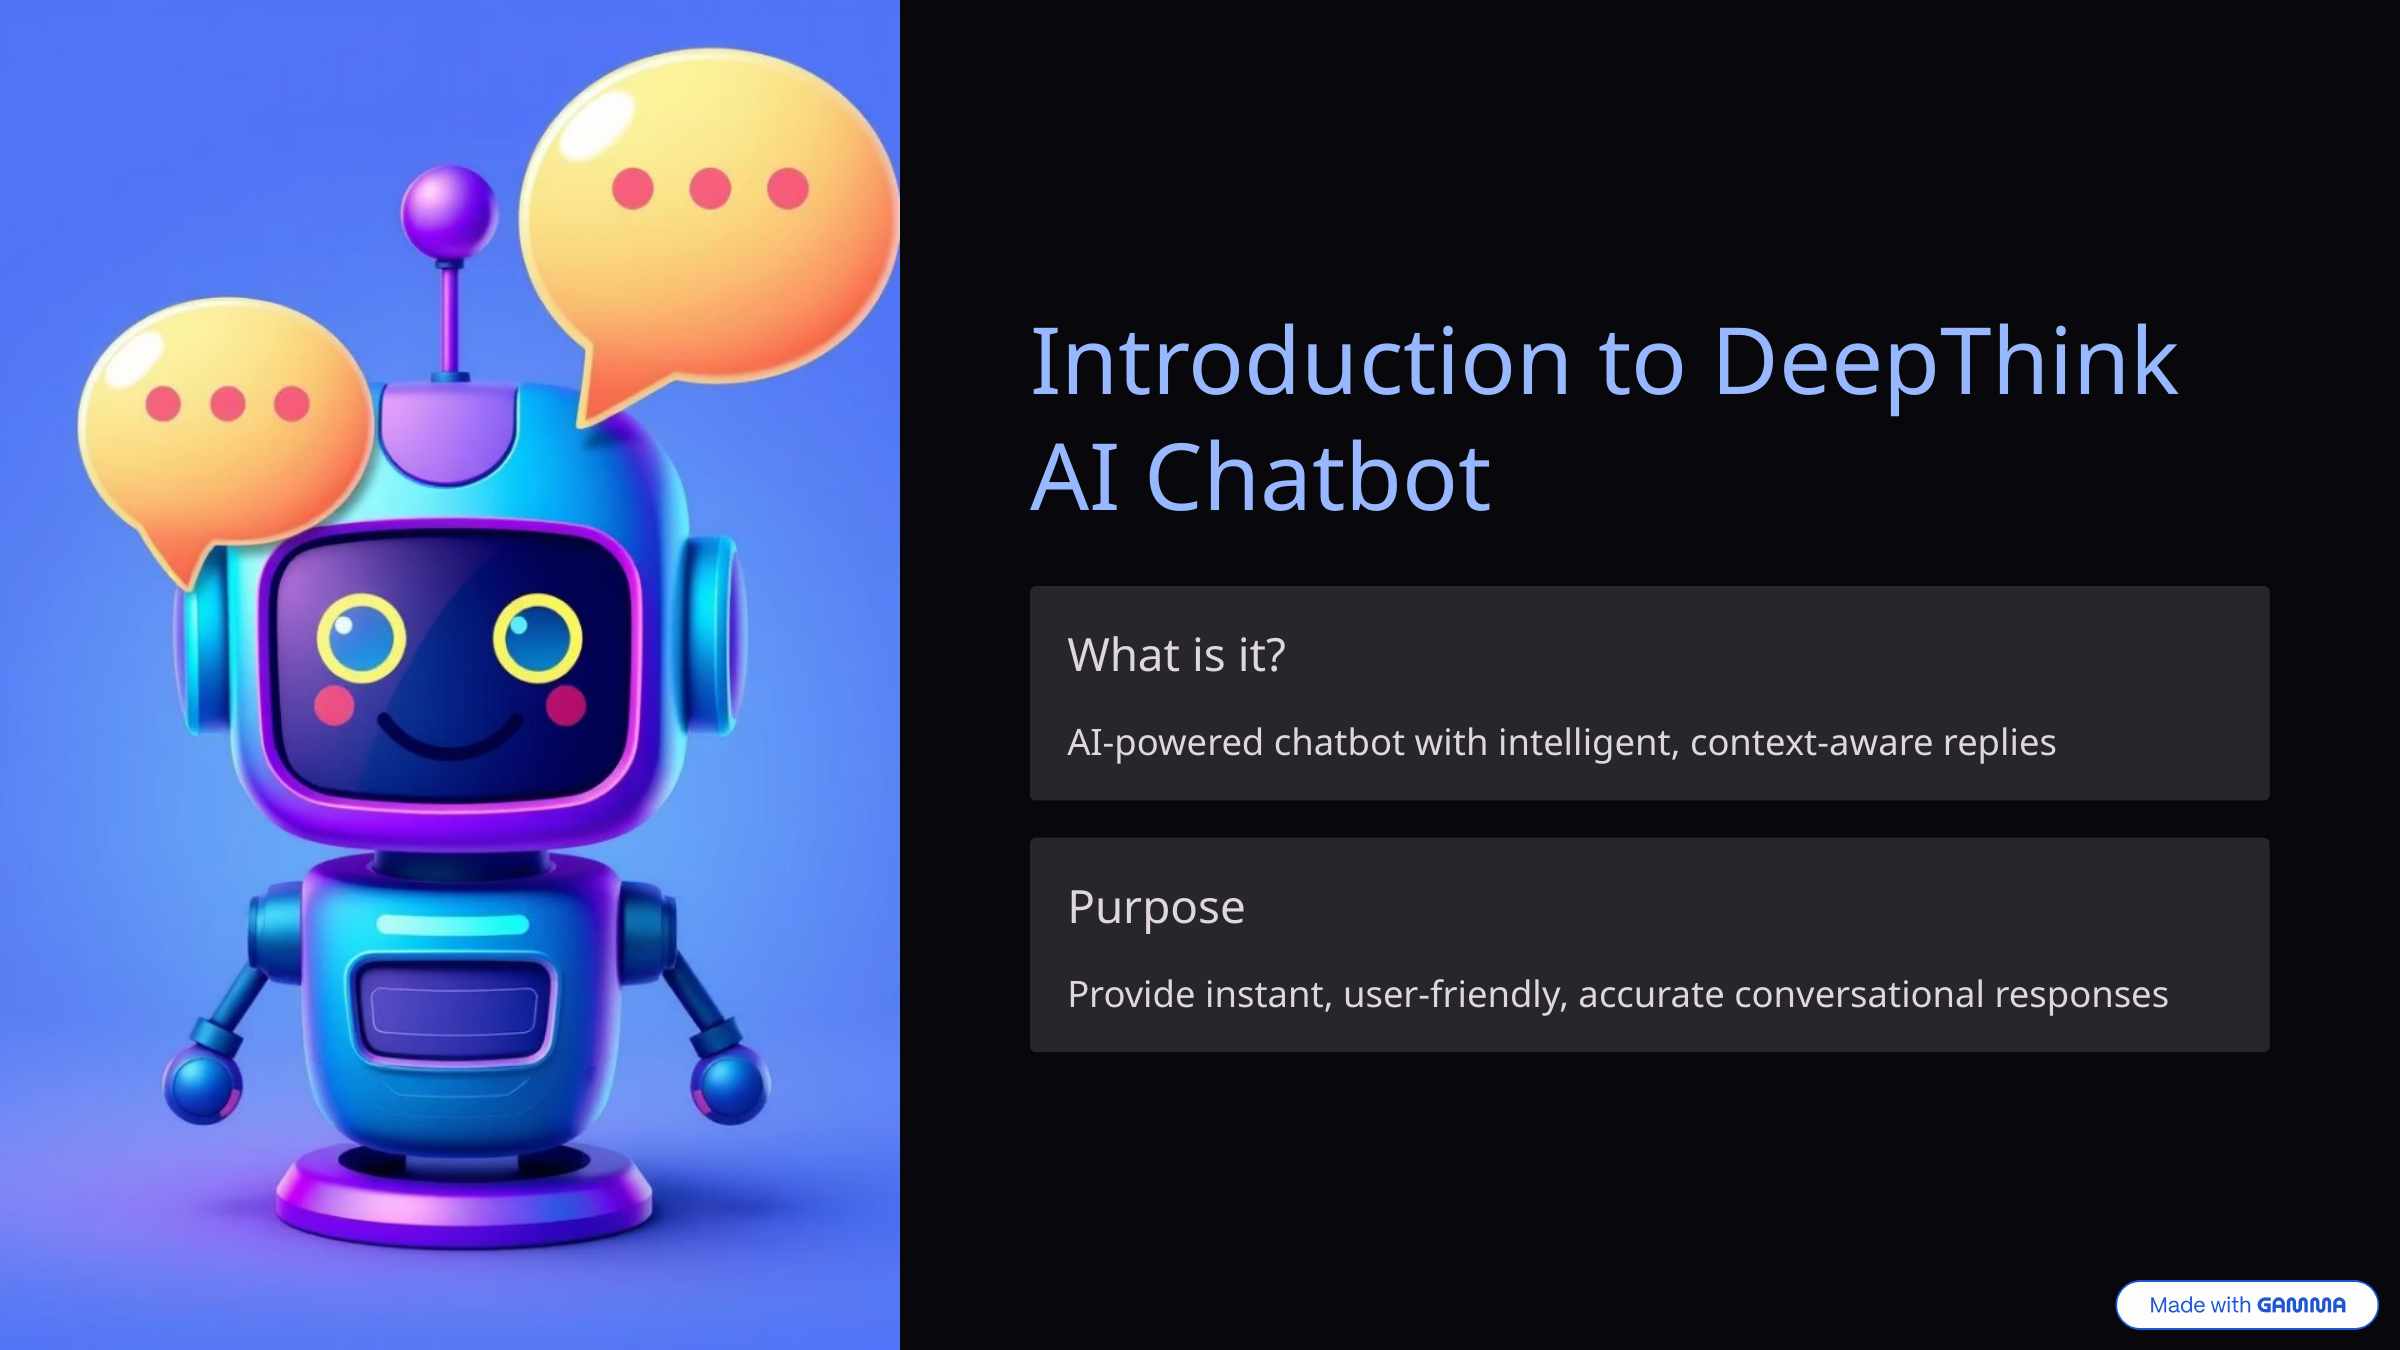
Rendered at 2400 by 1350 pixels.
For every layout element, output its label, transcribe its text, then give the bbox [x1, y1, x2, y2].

text_box What is it? [1067, 623, 1533, 682]
picture [0, 0, 900, 1350]
text_box Introduction to DeepThink AI Chatbot [1030, 297, 2270, 531]
text_box Provide instant, user-friendly, accurate conversational responses [1067, 955, 2233, 1015]
text_box AI-powered chatbot with intelligent, context-aware replies [1067, 703, 2233, 764]
text_box [1030, 586, 2270, 801]
text_box Purpose [1067, 874, 1533, 933]
text_box [1030, 837, 2270, 1053]
picture [2106, 1271, 2389, 1339]
